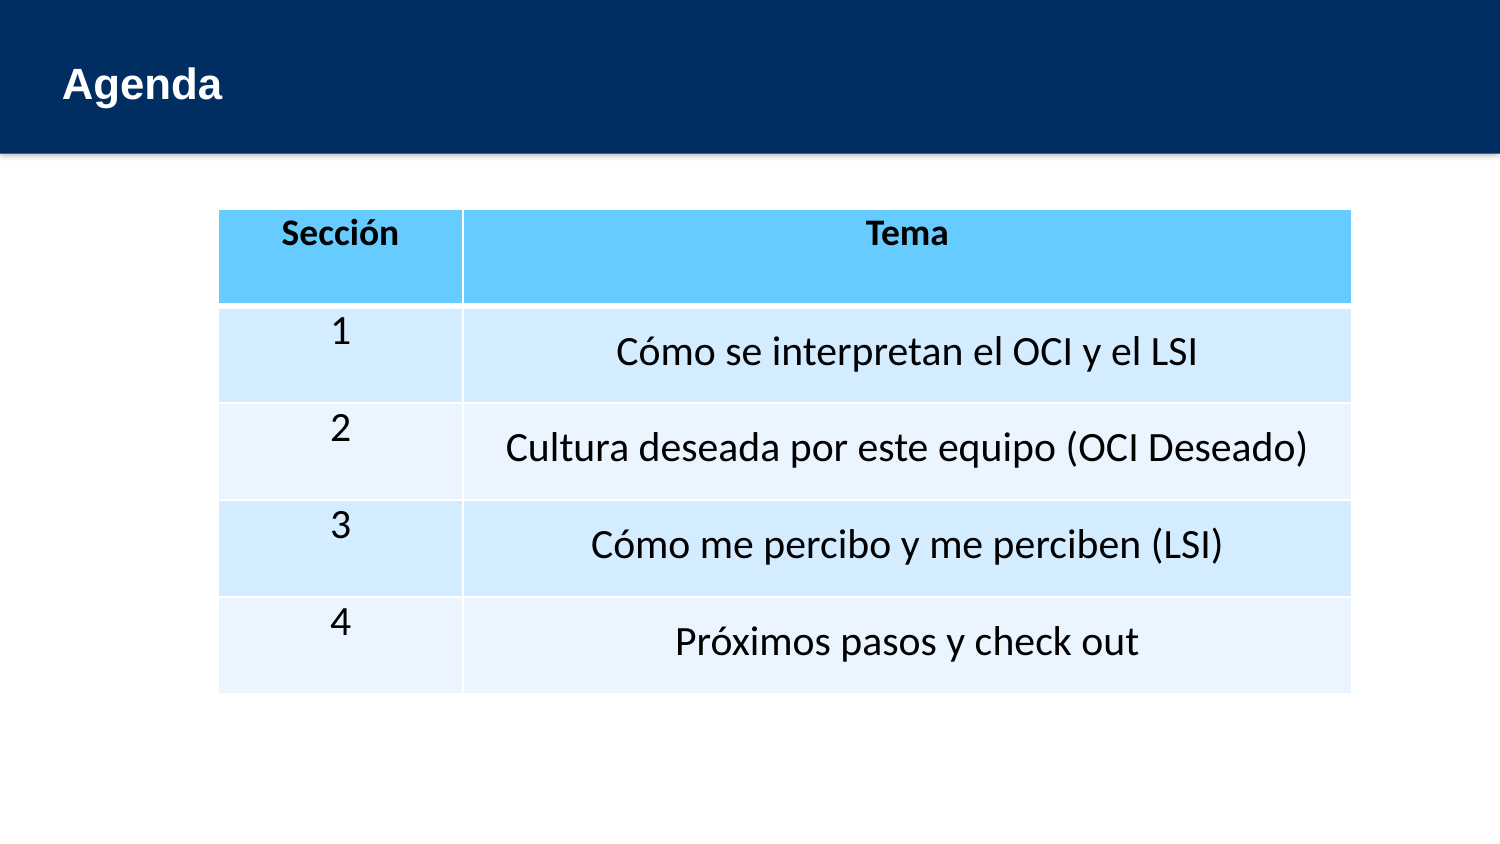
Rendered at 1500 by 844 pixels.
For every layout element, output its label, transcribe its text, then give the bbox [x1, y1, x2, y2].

table_cell Cómo se interpretan el OCI y el LSI [464, 309, 1351, 402]
table_header Sección [219, 210, 462, 303]
table_cell Cultura deseada por este equipo (OCI Deseado) [464, 404, 1351, 499]
text_box [0, 0, 1500, 154]
table_cell 1 [219, 309, 462, 402]
text_box Agenda [56, 29, 1384, 135]
table_cell Próximos pasos y check out [464, 598, 1351, 693]
table_cell Cómo me percibo y me perciben (LSI) [464, 501, 1351, 596]
table_header Tema [464, 210, 1351, 303]
table_cell 3 [219, 501, 462, 596]
table_cell 4 [219, 598, 462, 693]
table_cell 2 [219, 404, 462, 499]
